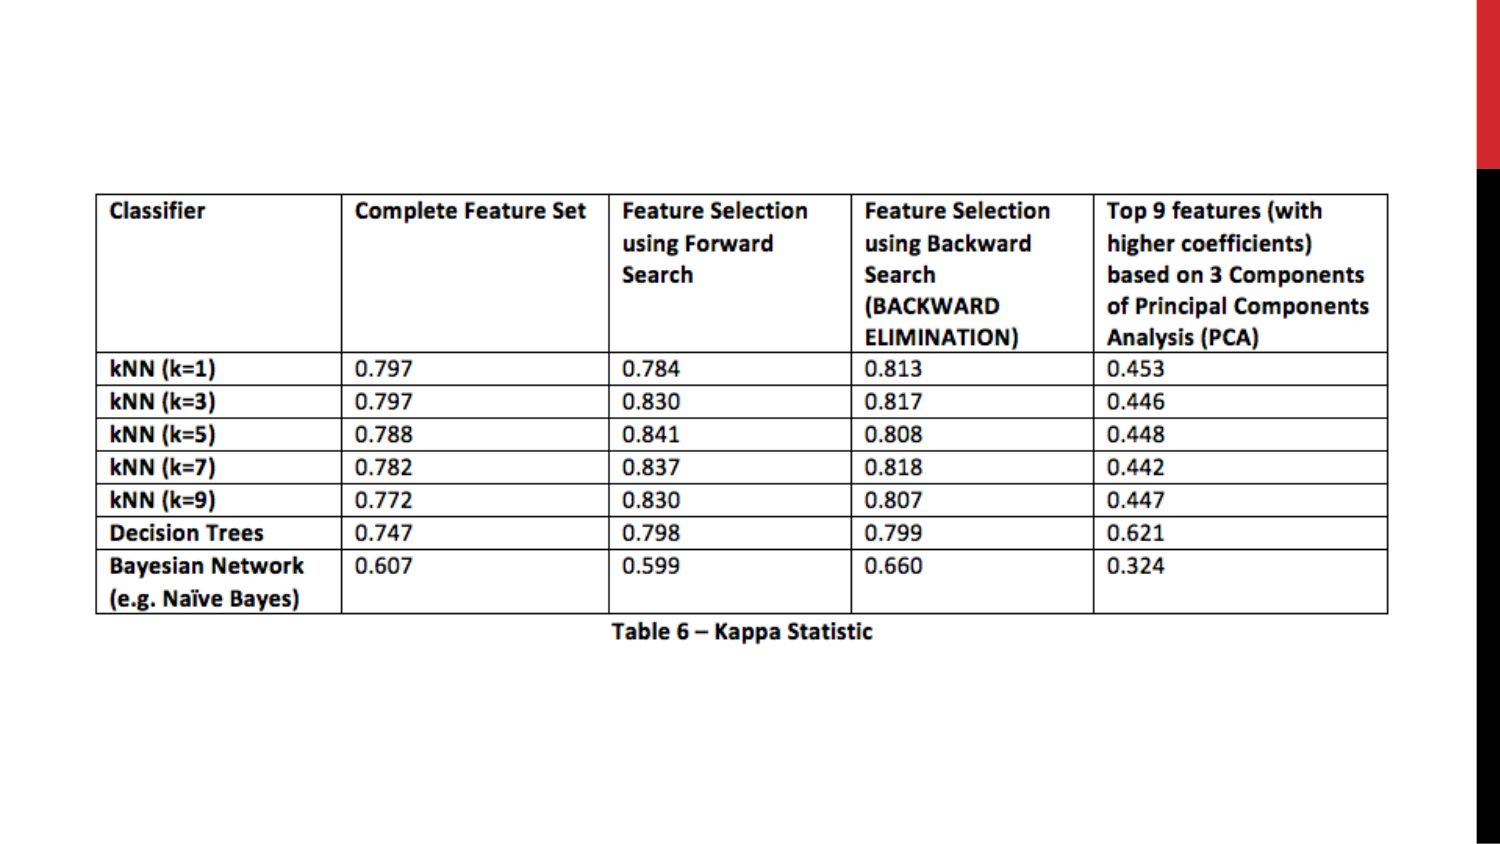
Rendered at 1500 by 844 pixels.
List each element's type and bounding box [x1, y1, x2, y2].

picture [79, 172, 1421, 672]
